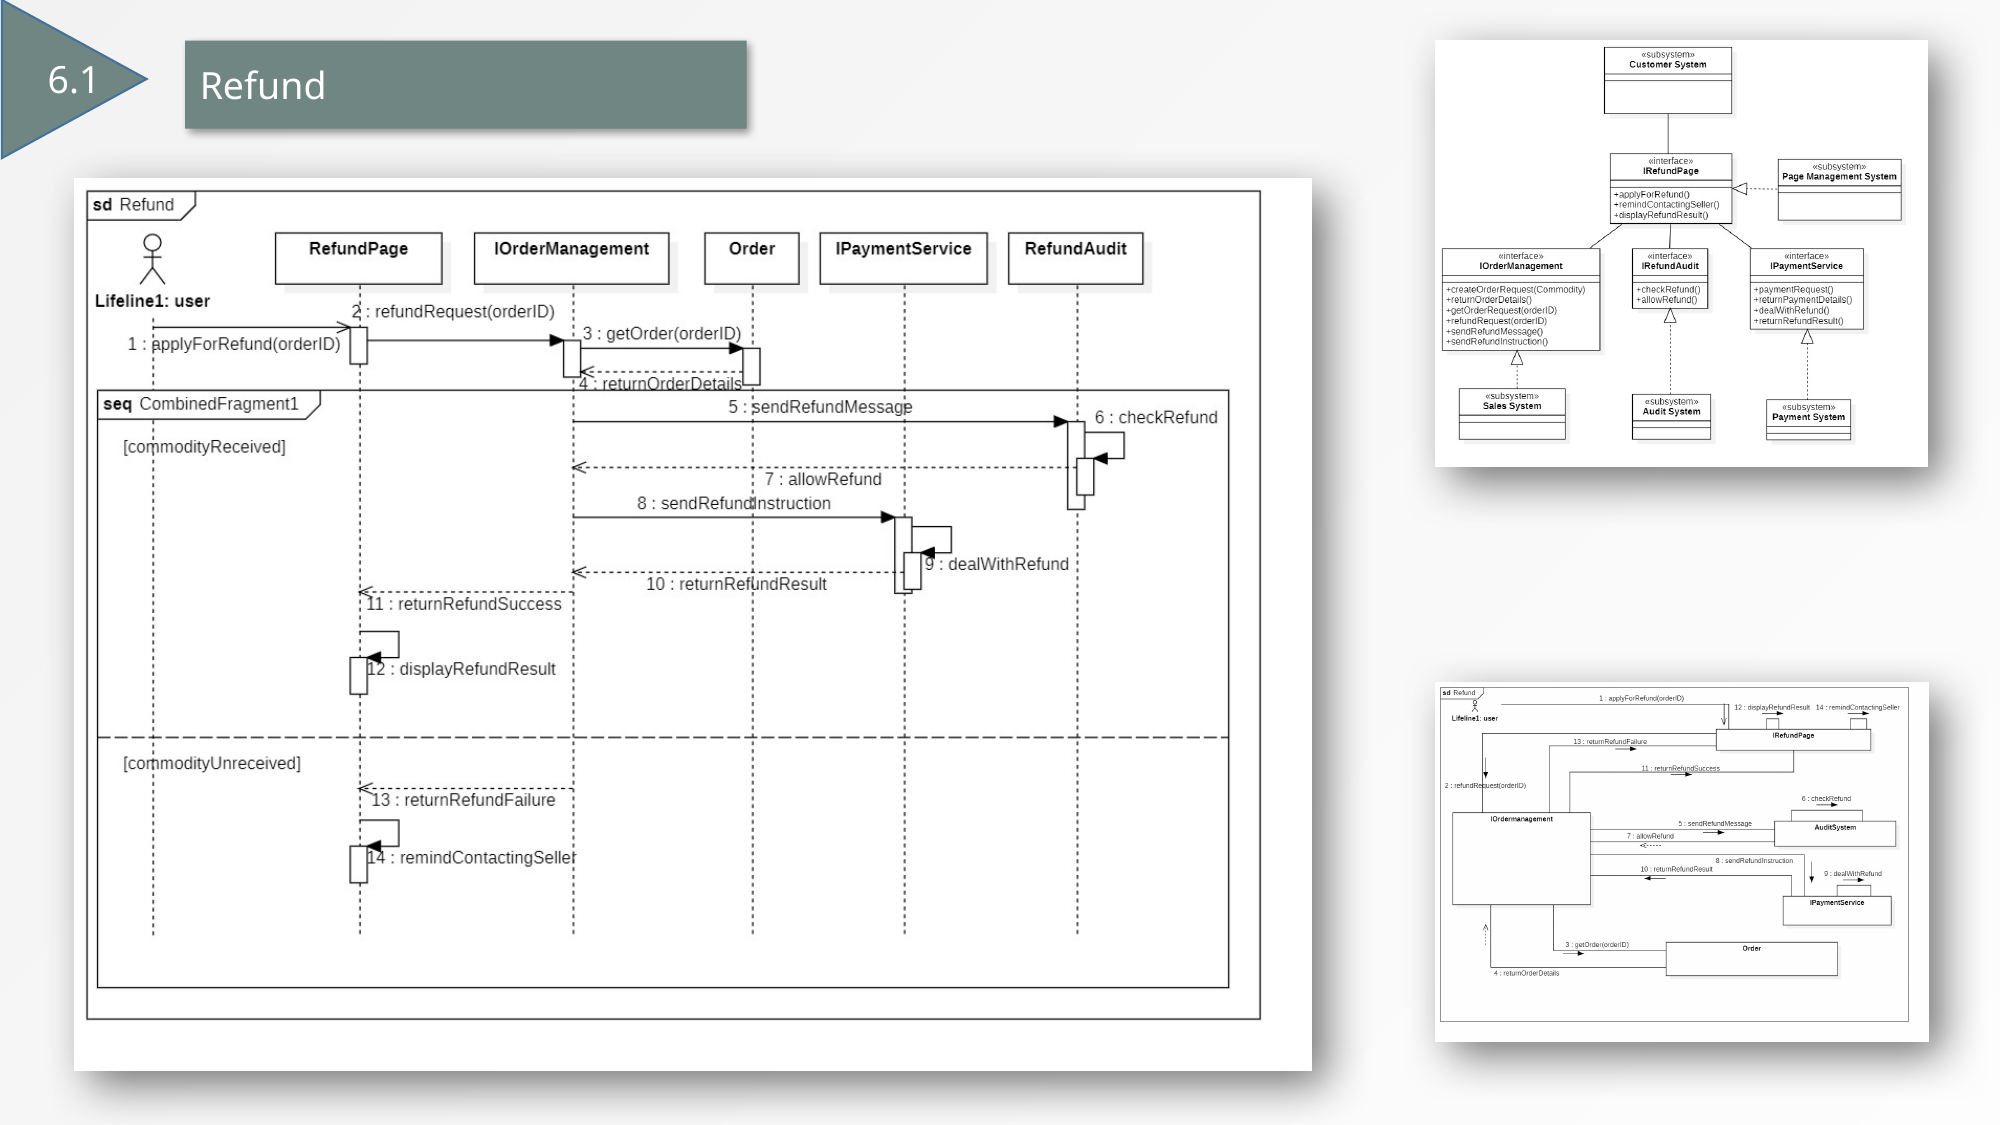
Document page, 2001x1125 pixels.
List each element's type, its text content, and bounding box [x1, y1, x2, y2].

picture [1435, 40, 1928, 468]
picture [74, 178, 1312, 1071]
picture [1435, 682, 1929, 1042]
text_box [184, 40, 1356, 672]
text_box 6.1 [0, 0, 149, 160]
